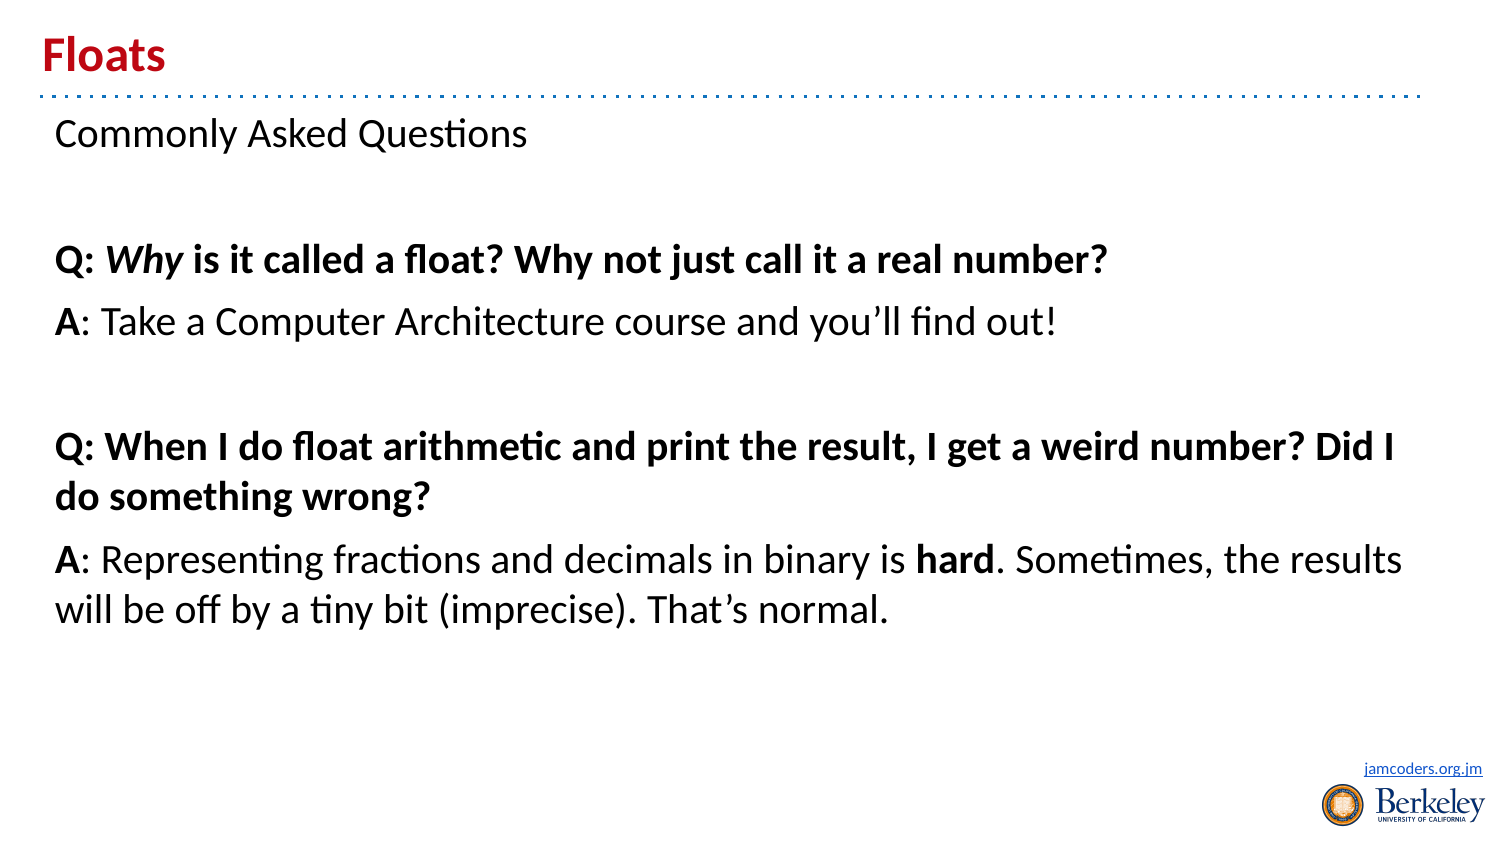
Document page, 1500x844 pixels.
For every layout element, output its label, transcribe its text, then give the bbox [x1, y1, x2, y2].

picture [1321, 782, 1486, 827]
list Commonly Asked Questions Q: Why is it called a float? Why not just call it a real number? A: Take a Computer Architecture course and you’ll find out! Q: When I do float arithmetic and print the result, I get a weird number? Did I do something wrong? A: Representing fractions and decimals in binary is hard. Sometimes, the results will be off by a tiny bit (imprecise). That’s normal. [39, 91, 1425, 773]
title Floats [27, 15, 1378, 97]
